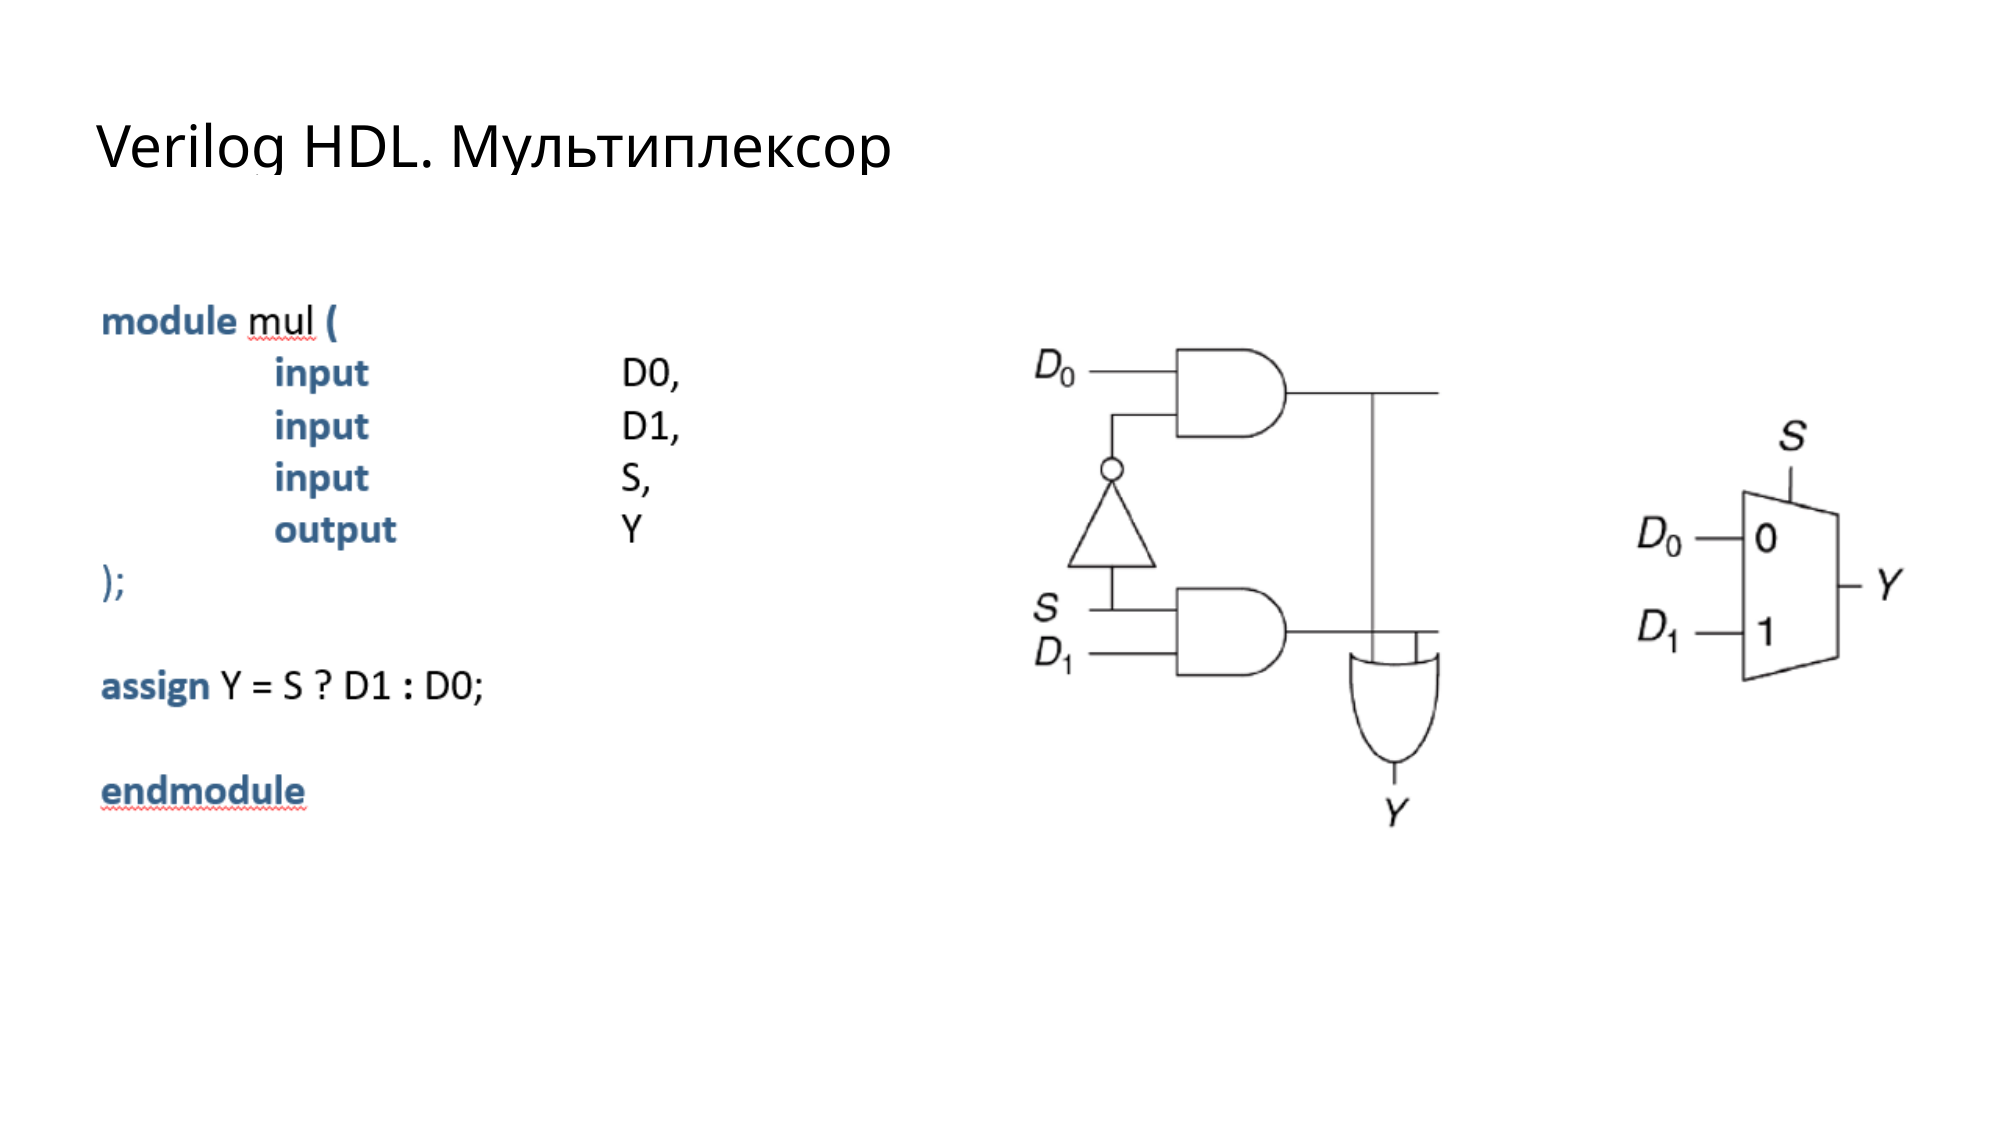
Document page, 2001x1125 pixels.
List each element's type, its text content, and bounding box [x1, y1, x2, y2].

list Verilog HDL. Мультиплексор [96, 122, 1755, 175]
picture [2, 175, 1998, 950]
